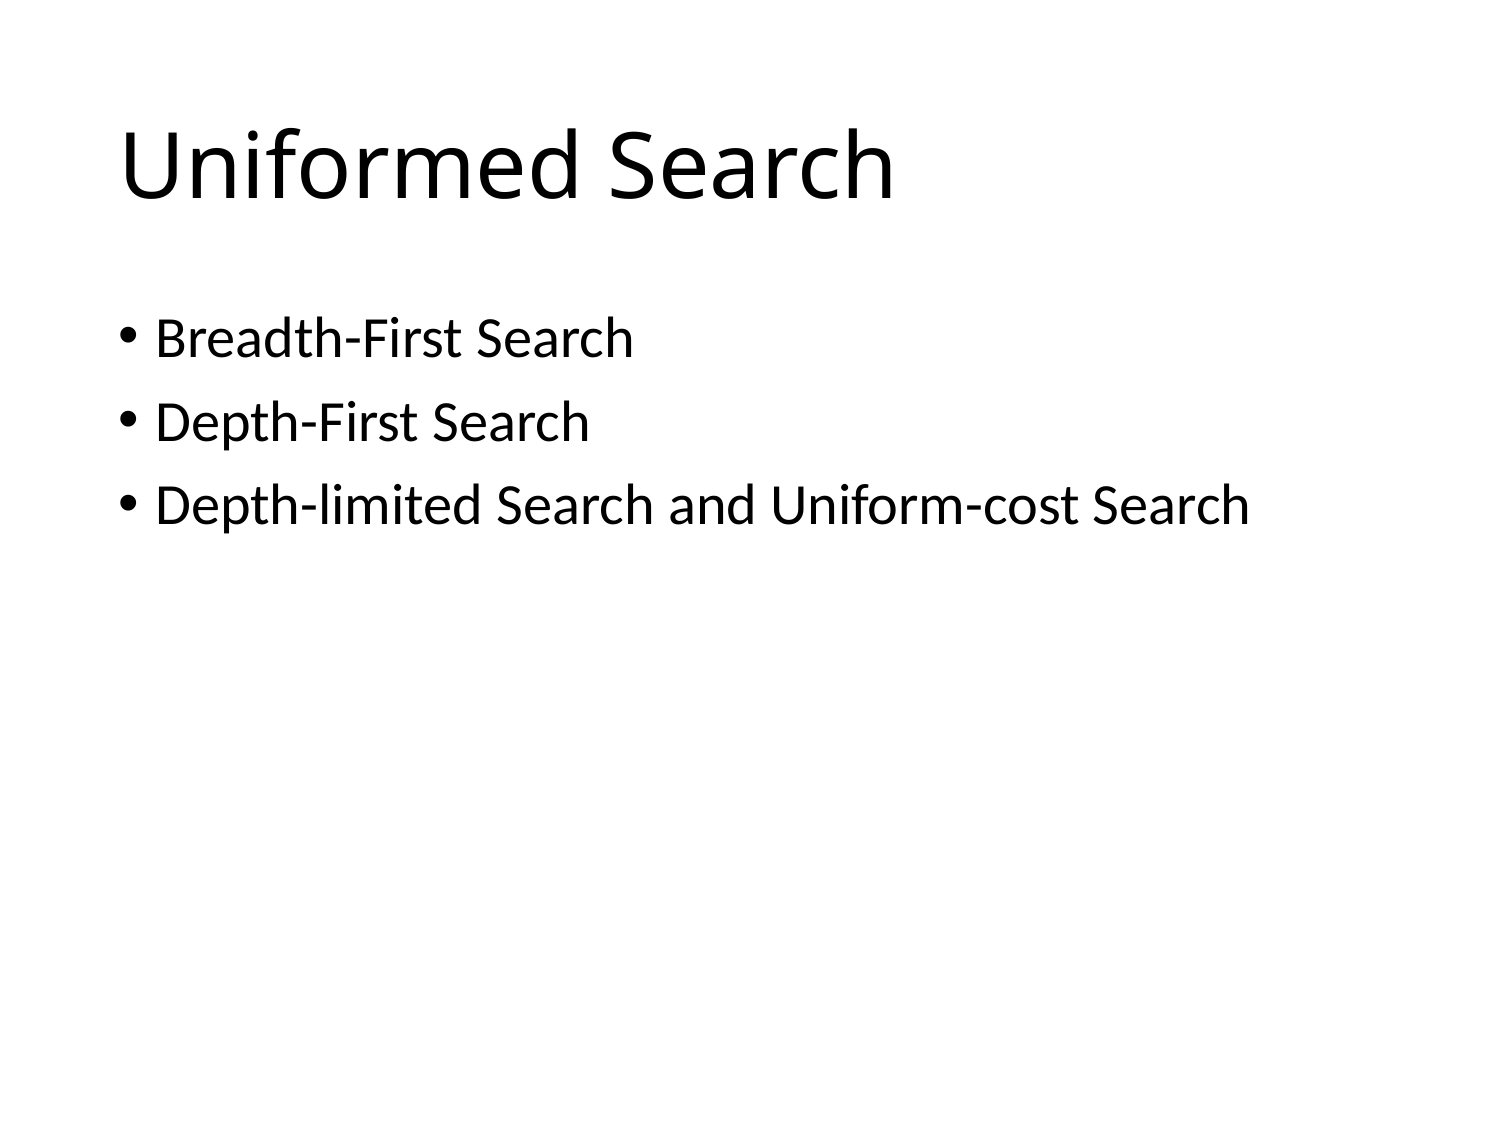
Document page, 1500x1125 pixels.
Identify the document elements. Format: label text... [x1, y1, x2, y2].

list Breadth-First Search Depth-First Search Depth-limited Search and Uniform-cost Search [103, 299, 1397, 1014]
title Uniformed Search [103, 59, 1397, 278]
